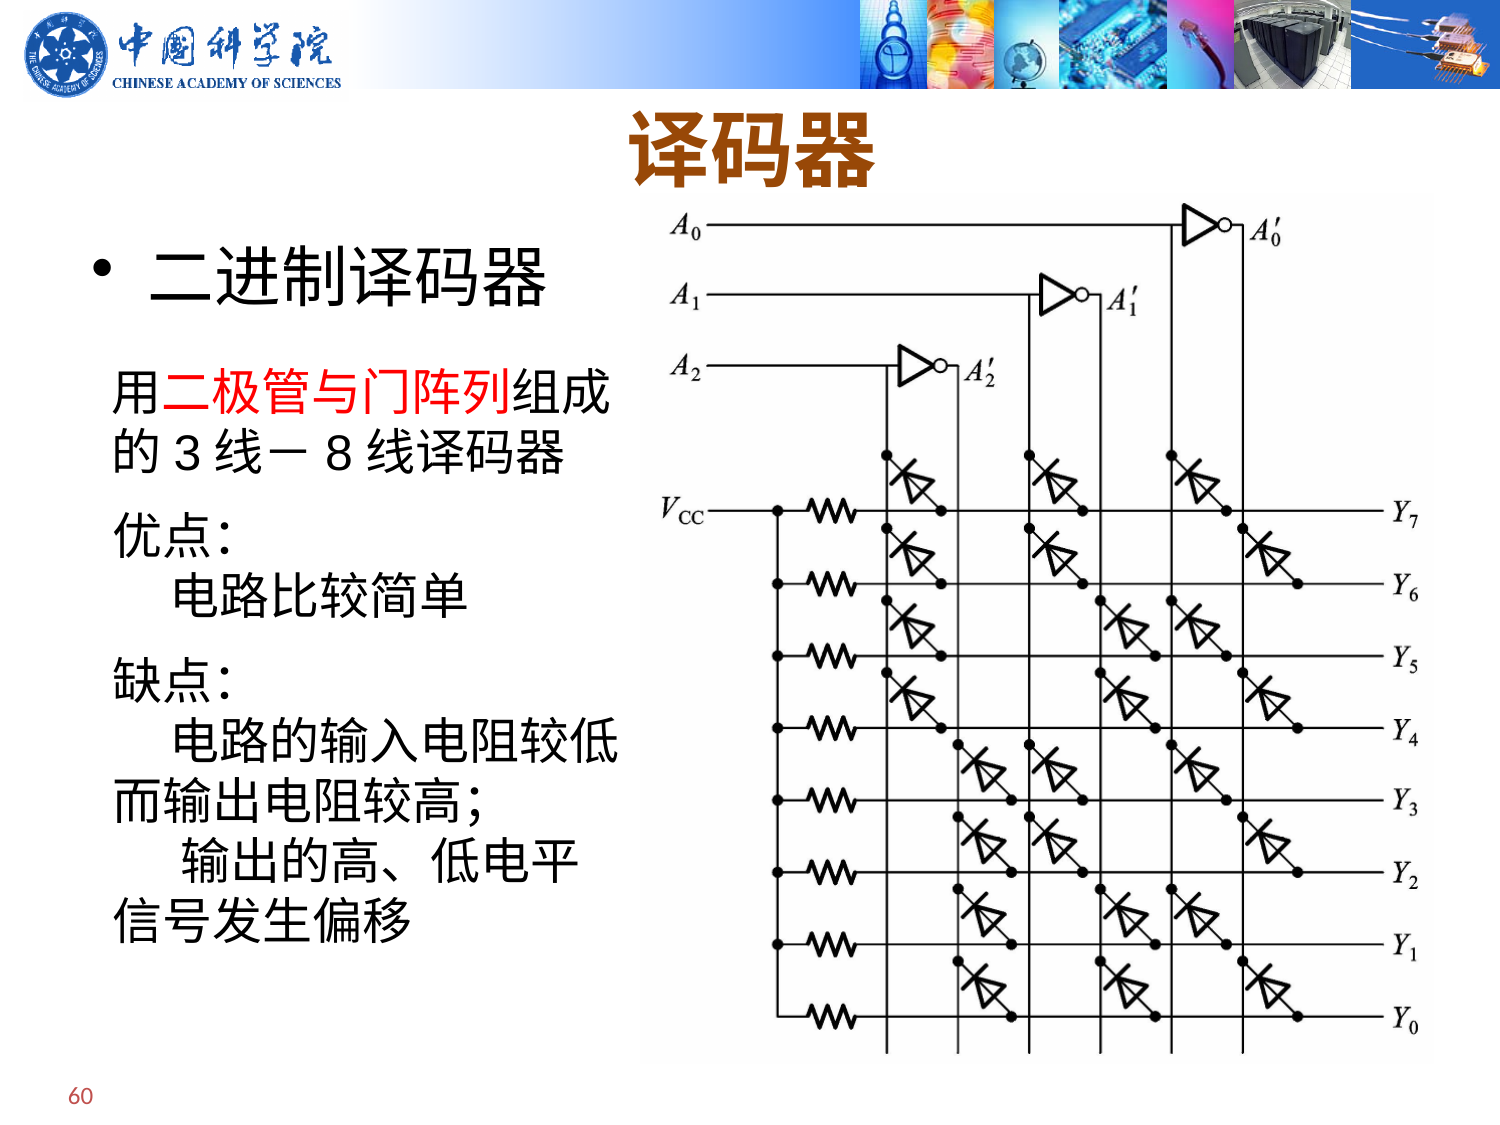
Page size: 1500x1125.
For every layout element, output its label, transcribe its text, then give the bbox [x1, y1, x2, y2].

text_box 用二极管与门阵列组成的3线－8线译码器 [96, 352, 634, 488]
picture [23, 10, 349, 102]
text_box 优点： 电路比较简单 缺点： 电路的输入电阻较低而输出电阻较高； 输出的高、低电平信号发生偏移 [97, 497, 634, 957]
title 译码器 [76, 90, 1427, 219]
picture [860, 0, 1500, 89]
picture [639, 193, 1435, 1064]
list 二进制译码器 [76, 219, 634, 970]
